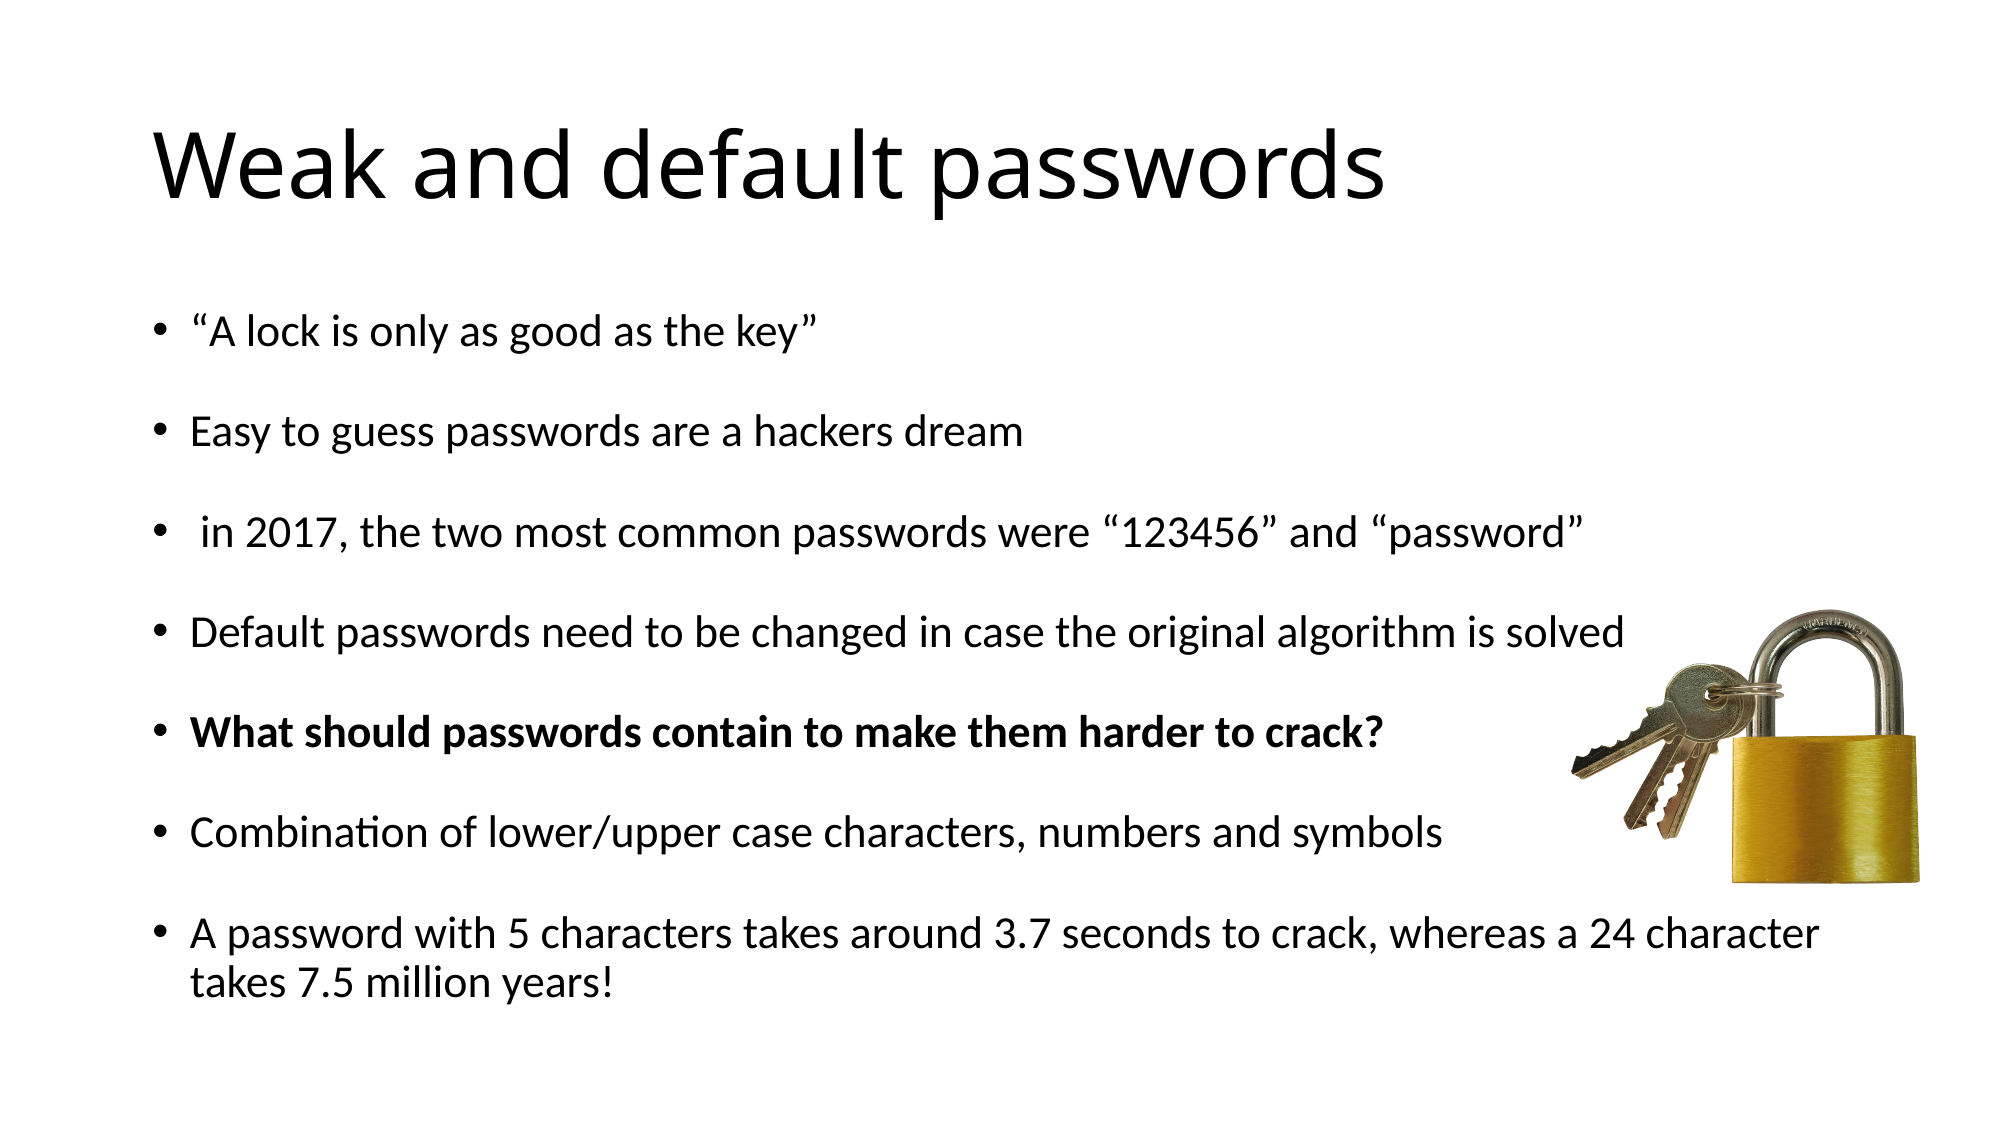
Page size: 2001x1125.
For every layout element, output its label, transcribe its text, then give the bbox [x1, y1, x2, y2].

list “A lock is only as good as the key” Easy to guess passwords are a hackers dream in 2017, the two most common passwords were “123456” and “password” Default passwords need to be changed in case the original algorithm is solved What should passwords contain to make them harder to crack? Combination of lower/upper case characters, numbers and symbols A password with 5 characters takes around 3.7 seconds to crack, whereas a 24 character takes 7.5 million years! [137, 299, 1863, 1014]
picture [1571, 609, 1920, 884]
title Weak and default passwords [137, 59, 1863, 278]
